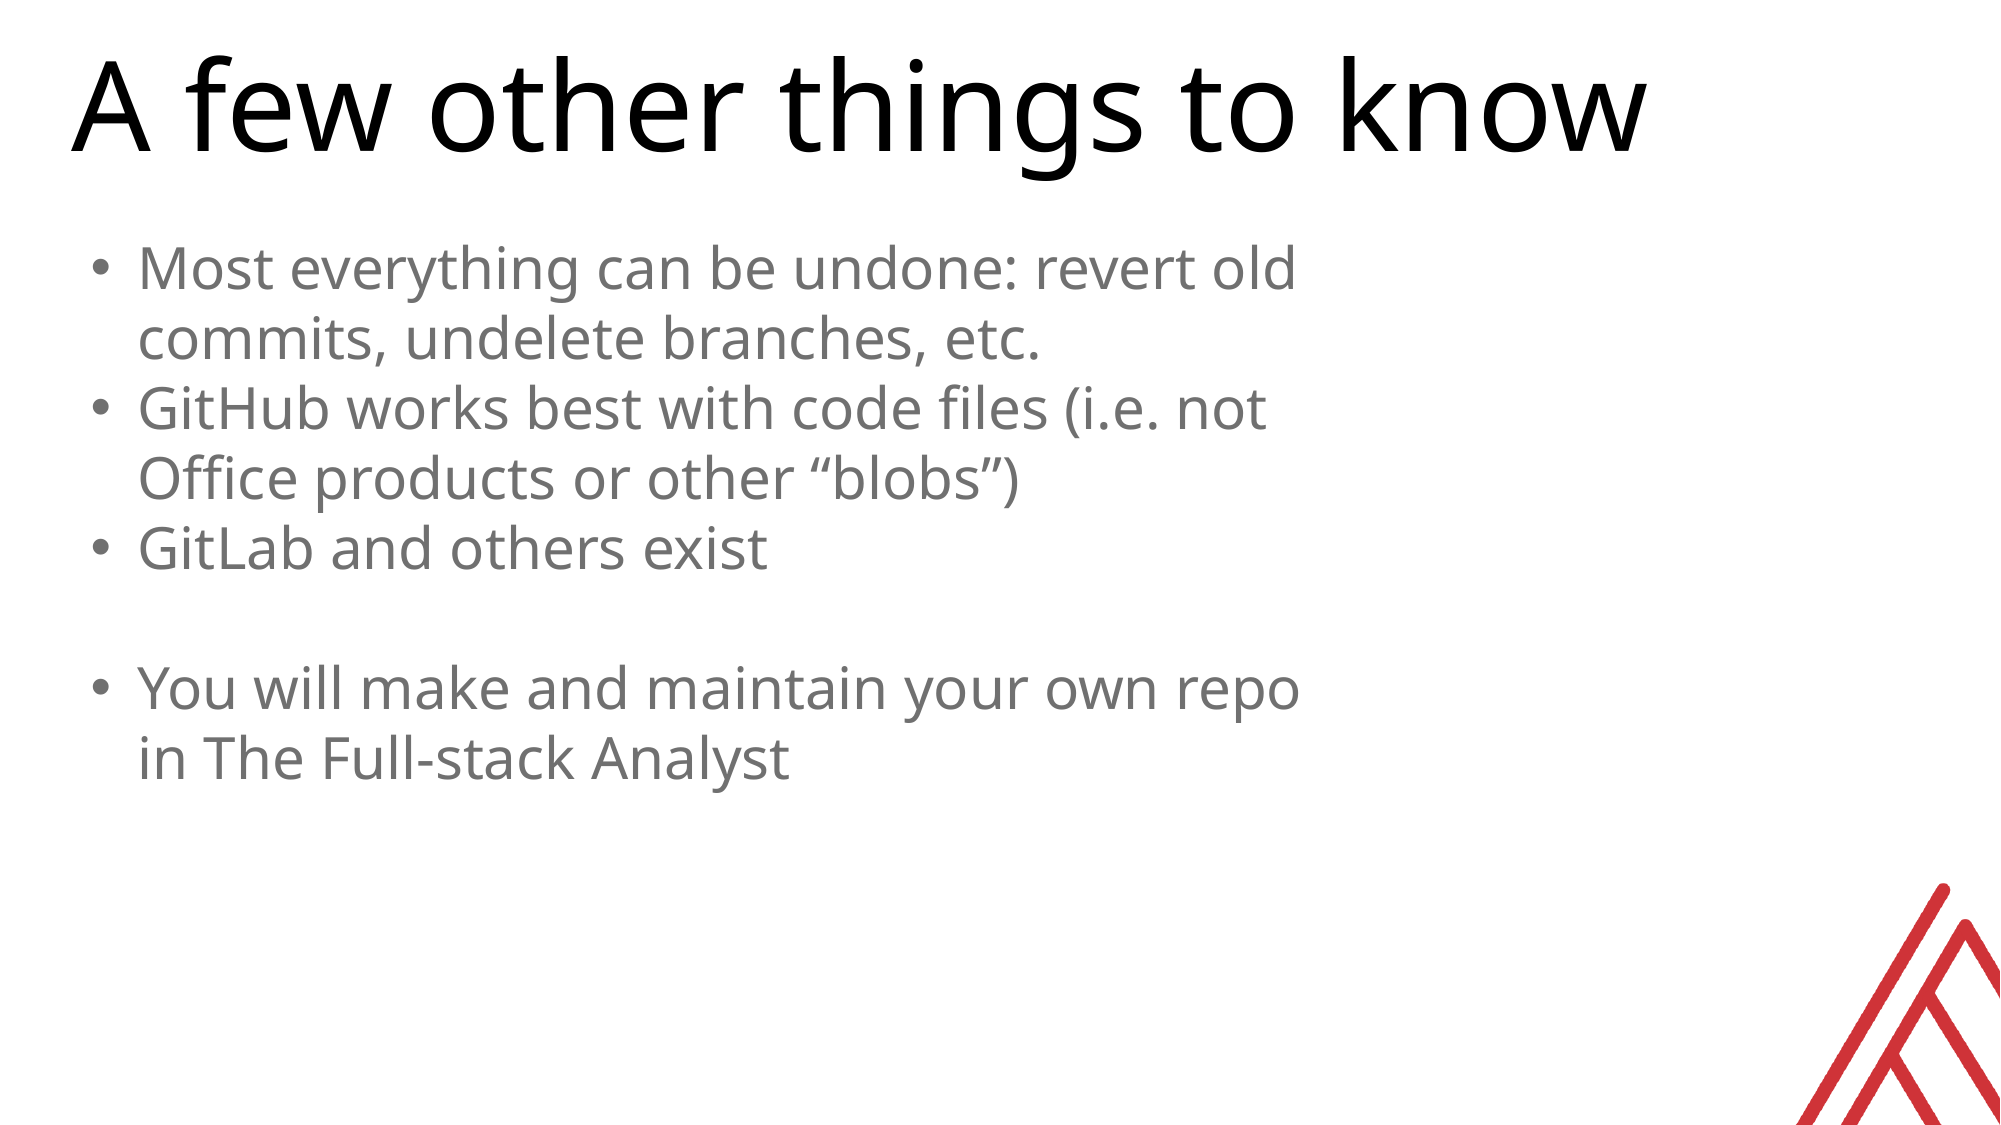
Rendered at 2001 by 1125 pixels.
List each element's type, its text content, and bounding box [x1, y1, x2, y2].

picture [1787, 880, 2000, 1125]
text_box A few other things to know [56, 18, 1665, 184]
text_box Most everything can be undone: revert old commits, undelete branches, etc. GitHub works best with code files (i.e. not Office products or other “blobs”) GitLab and others exist You will make and maintain your own repo in The Full-stack Analyst [75, 223, 1370, 939]
